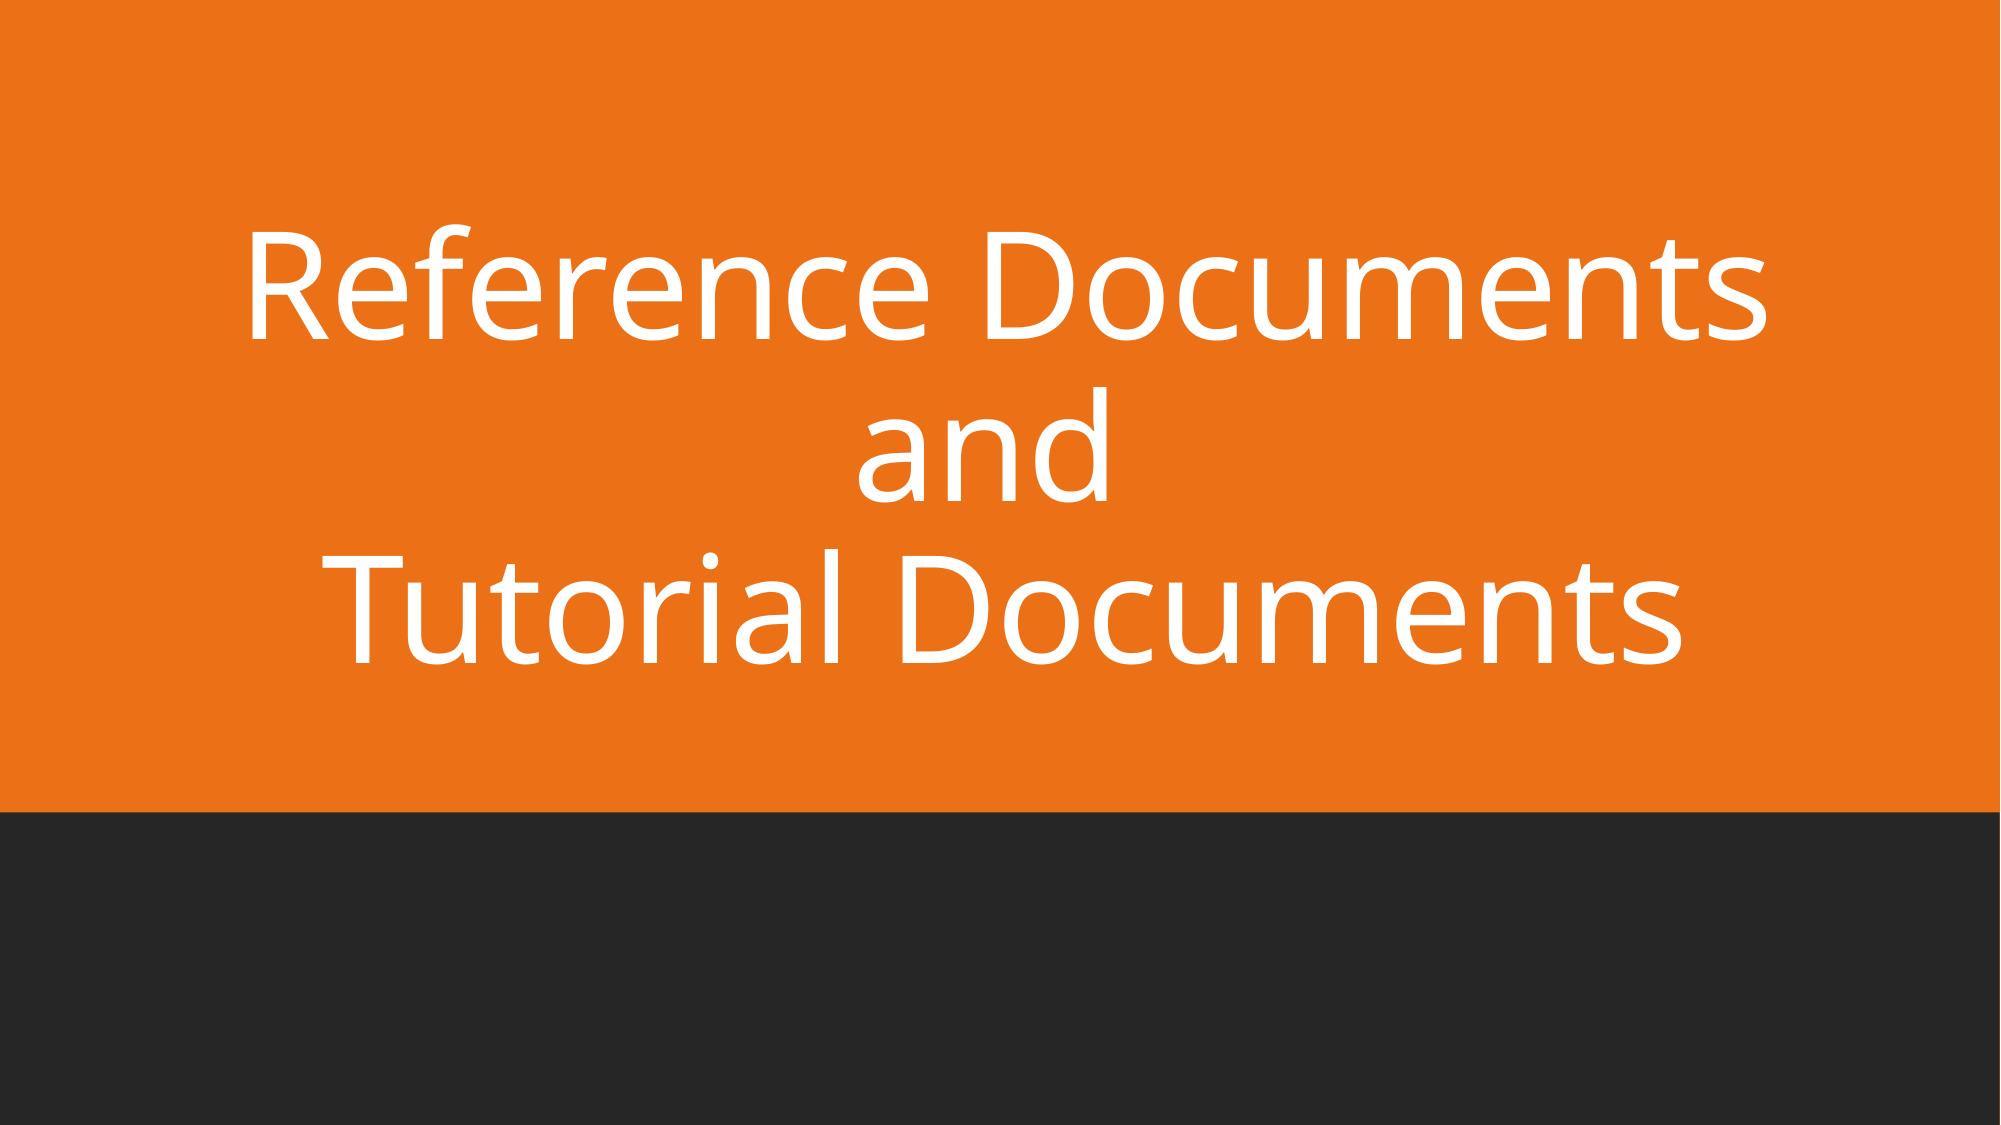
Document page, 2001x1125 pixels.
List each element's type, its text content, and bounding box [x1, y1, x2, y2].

text_box [0, 811, 2000, 1125]
title Reference Documents and Tutorial Documents [180, 124, 1830, 704]
text_box [0, 0, 2000, 811]
